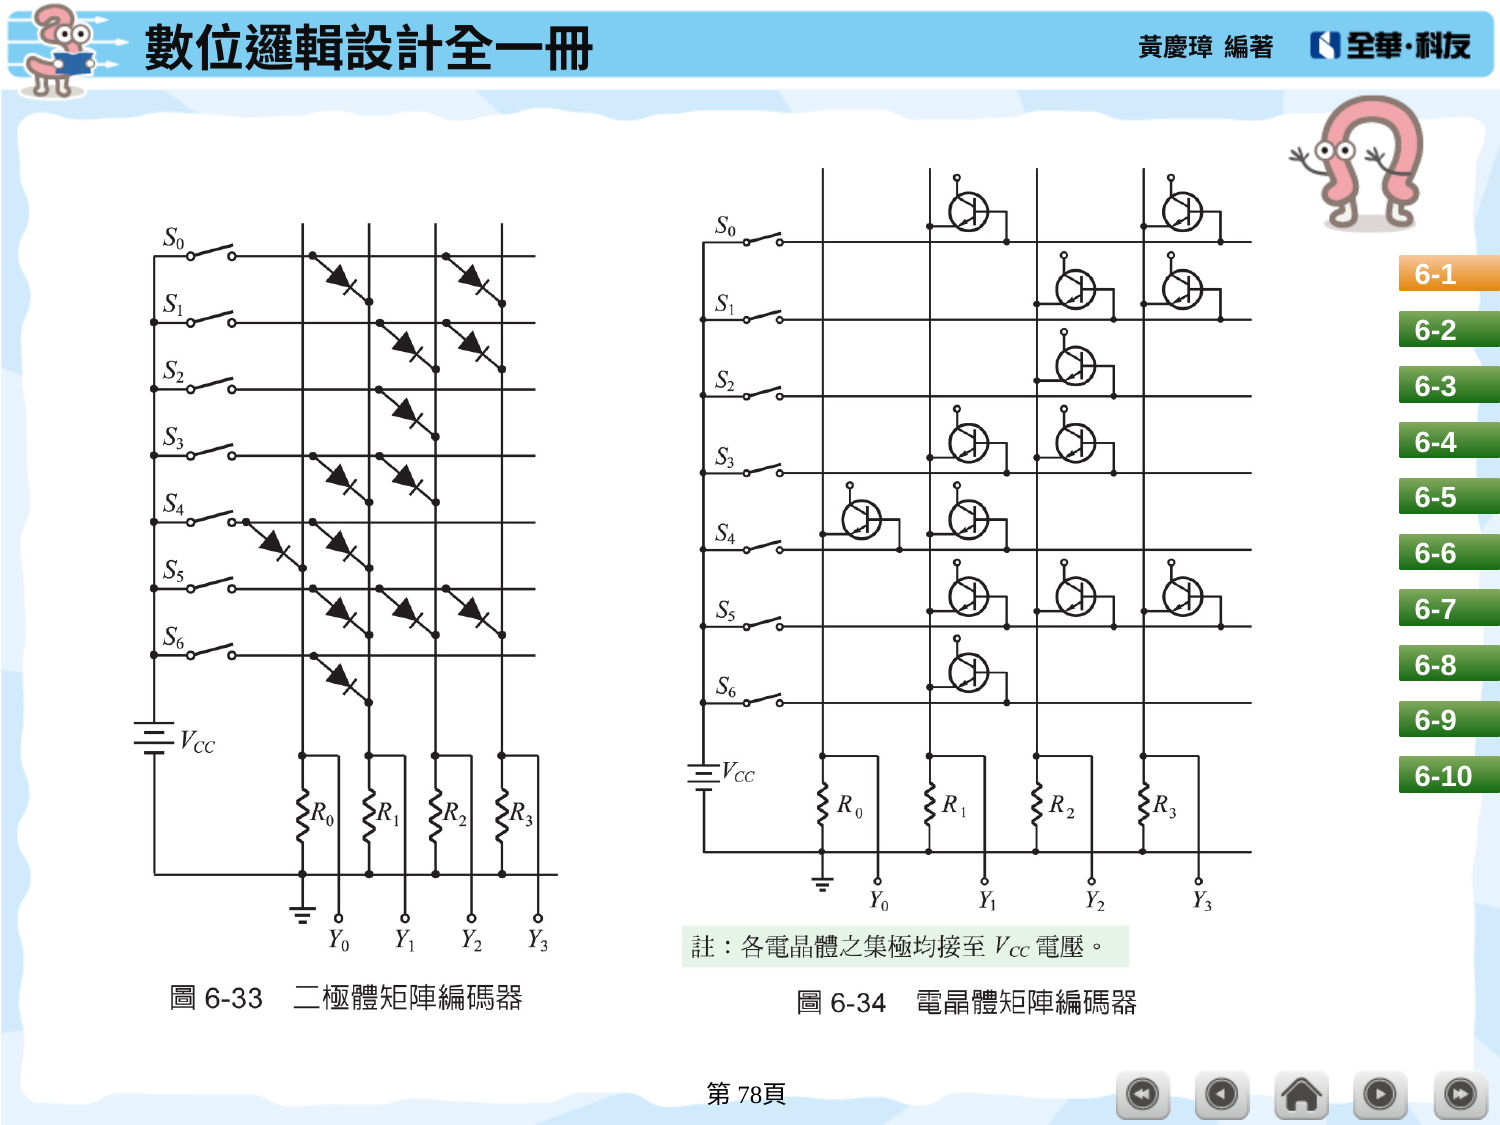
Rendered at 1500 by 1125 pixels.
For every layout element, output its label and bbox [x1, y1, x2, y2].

list [111, 168, 583, 1029]
picture [0, 0, 1500, 1125]
